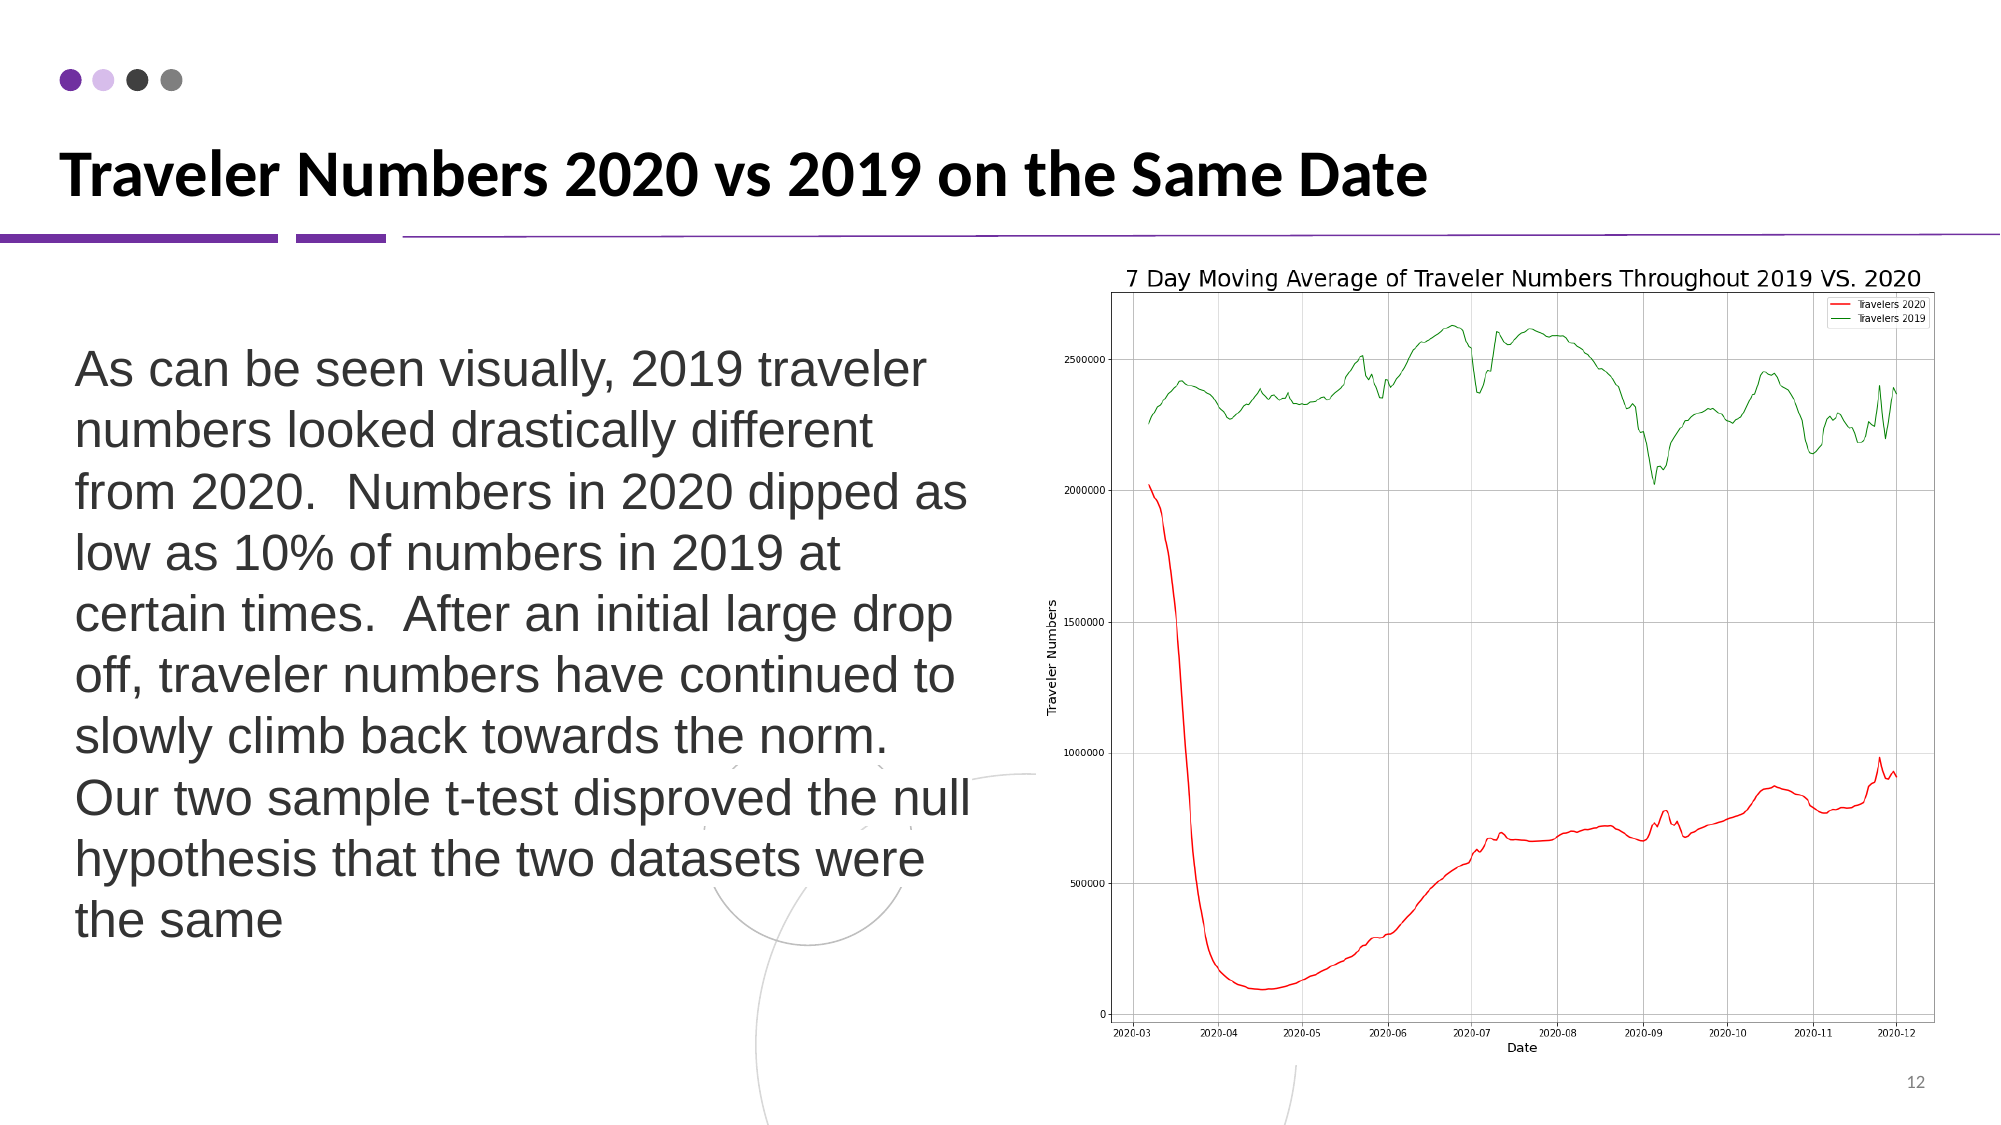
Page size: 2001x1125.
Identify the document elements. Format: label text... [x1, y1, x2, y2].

slide_number ‹#› [1490, 1073, 1941, 1102]
picture [1036, 258, 1978, 1065]
title Traveler Numbers 2020 vs 2019 on the Same Date [59, 40, 1941, 211]
text_box As can be seen visually, 2019 traveler numbers looked drastically different from 2020. Numbers in 2020 dipped as low as 10% of numbers in 2019 at certain times. After an initial large drop off, traveler numbers have continued to slowly climb back towards the norm. Our two sample t-test disproved the null hypothesis that the two datasets were the same [59, 320, 1000, 981]
